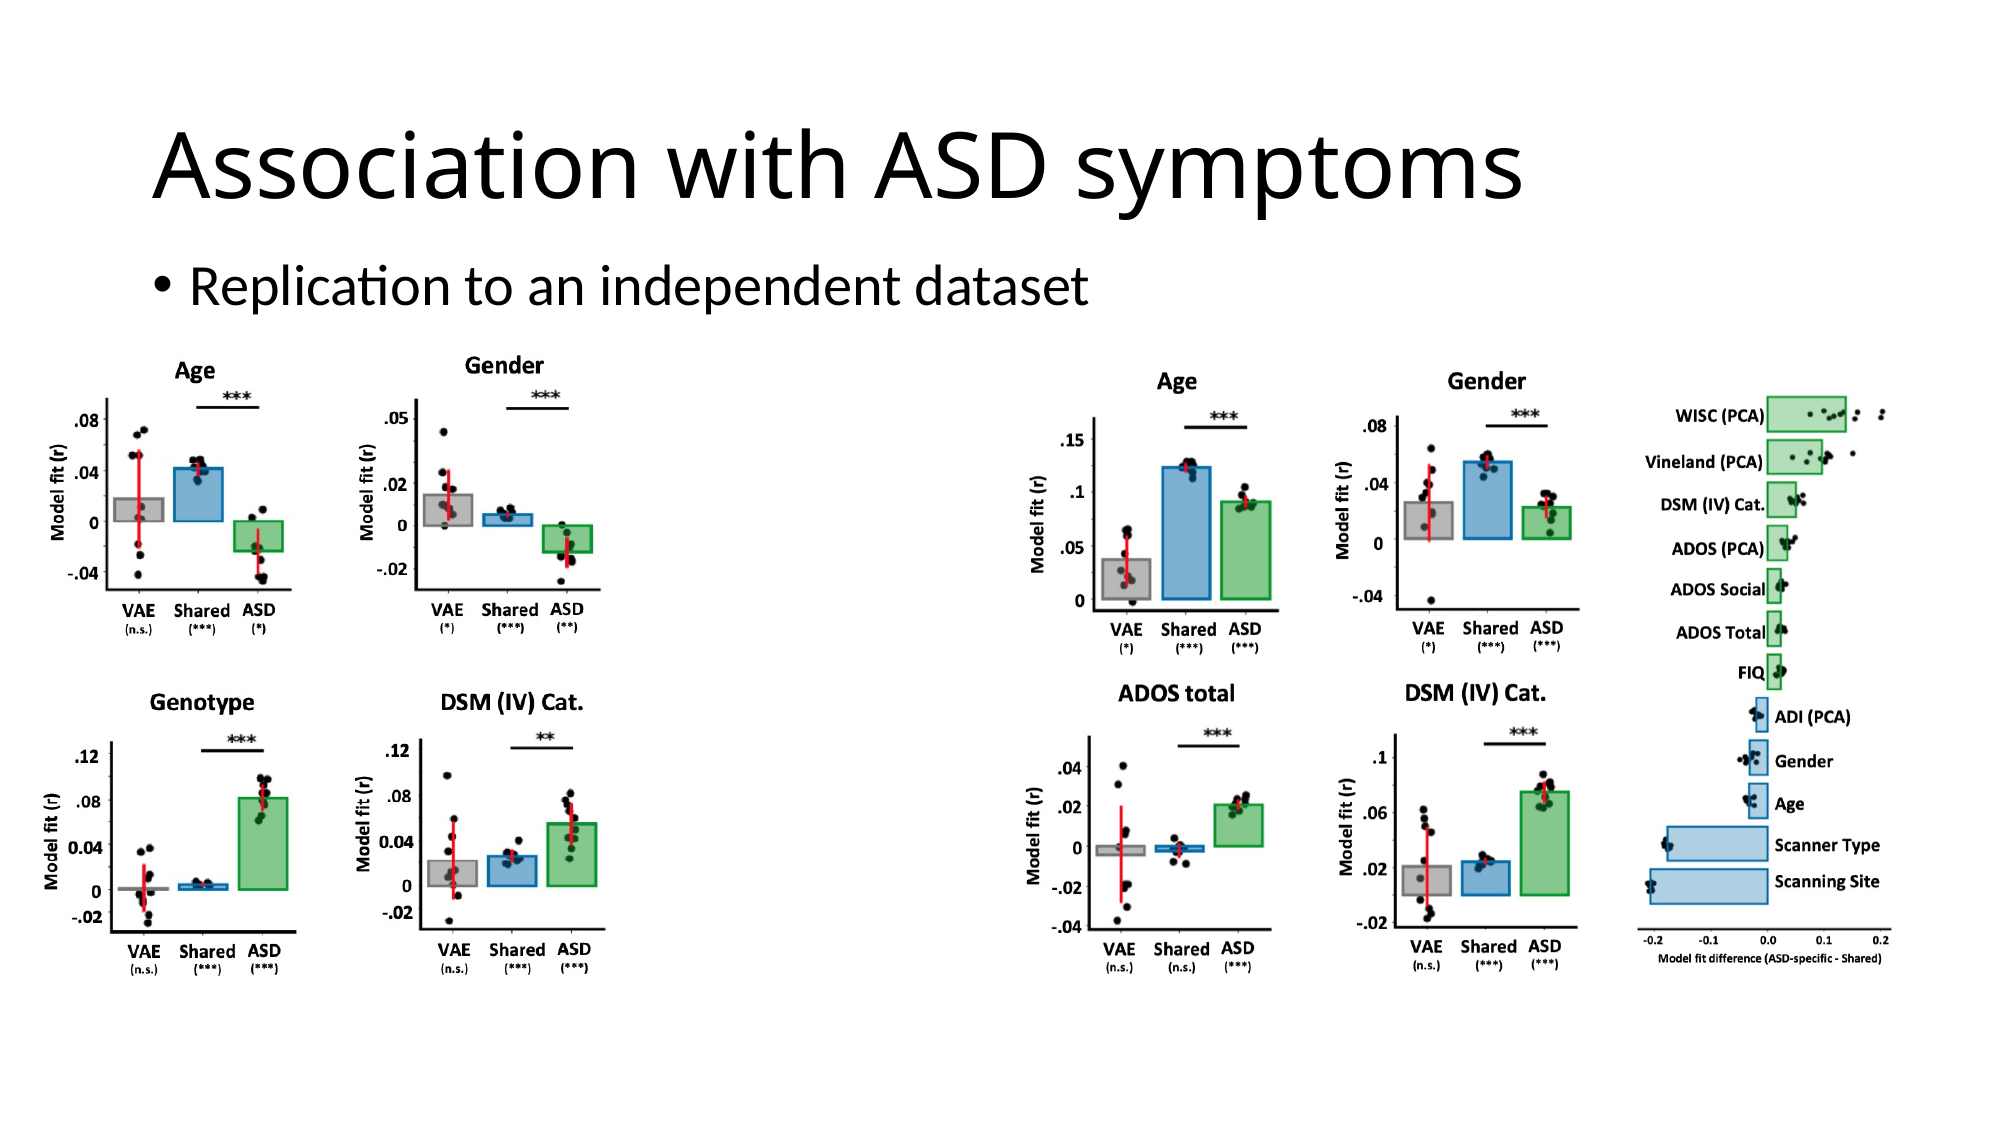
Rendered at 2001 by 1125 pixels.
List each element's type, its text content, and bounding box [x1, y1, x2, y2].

picture [1008, 371, 1605, 980]
picture [1627, 384, 1924, 983]
picture [20, 685, 622, 983]
title Association with ASD symptoms [137, 59, 1863, 247]
text_box Replication to an independent dataset [137, 247, 1863, 339]
picture [29, 349, 618, 643]
